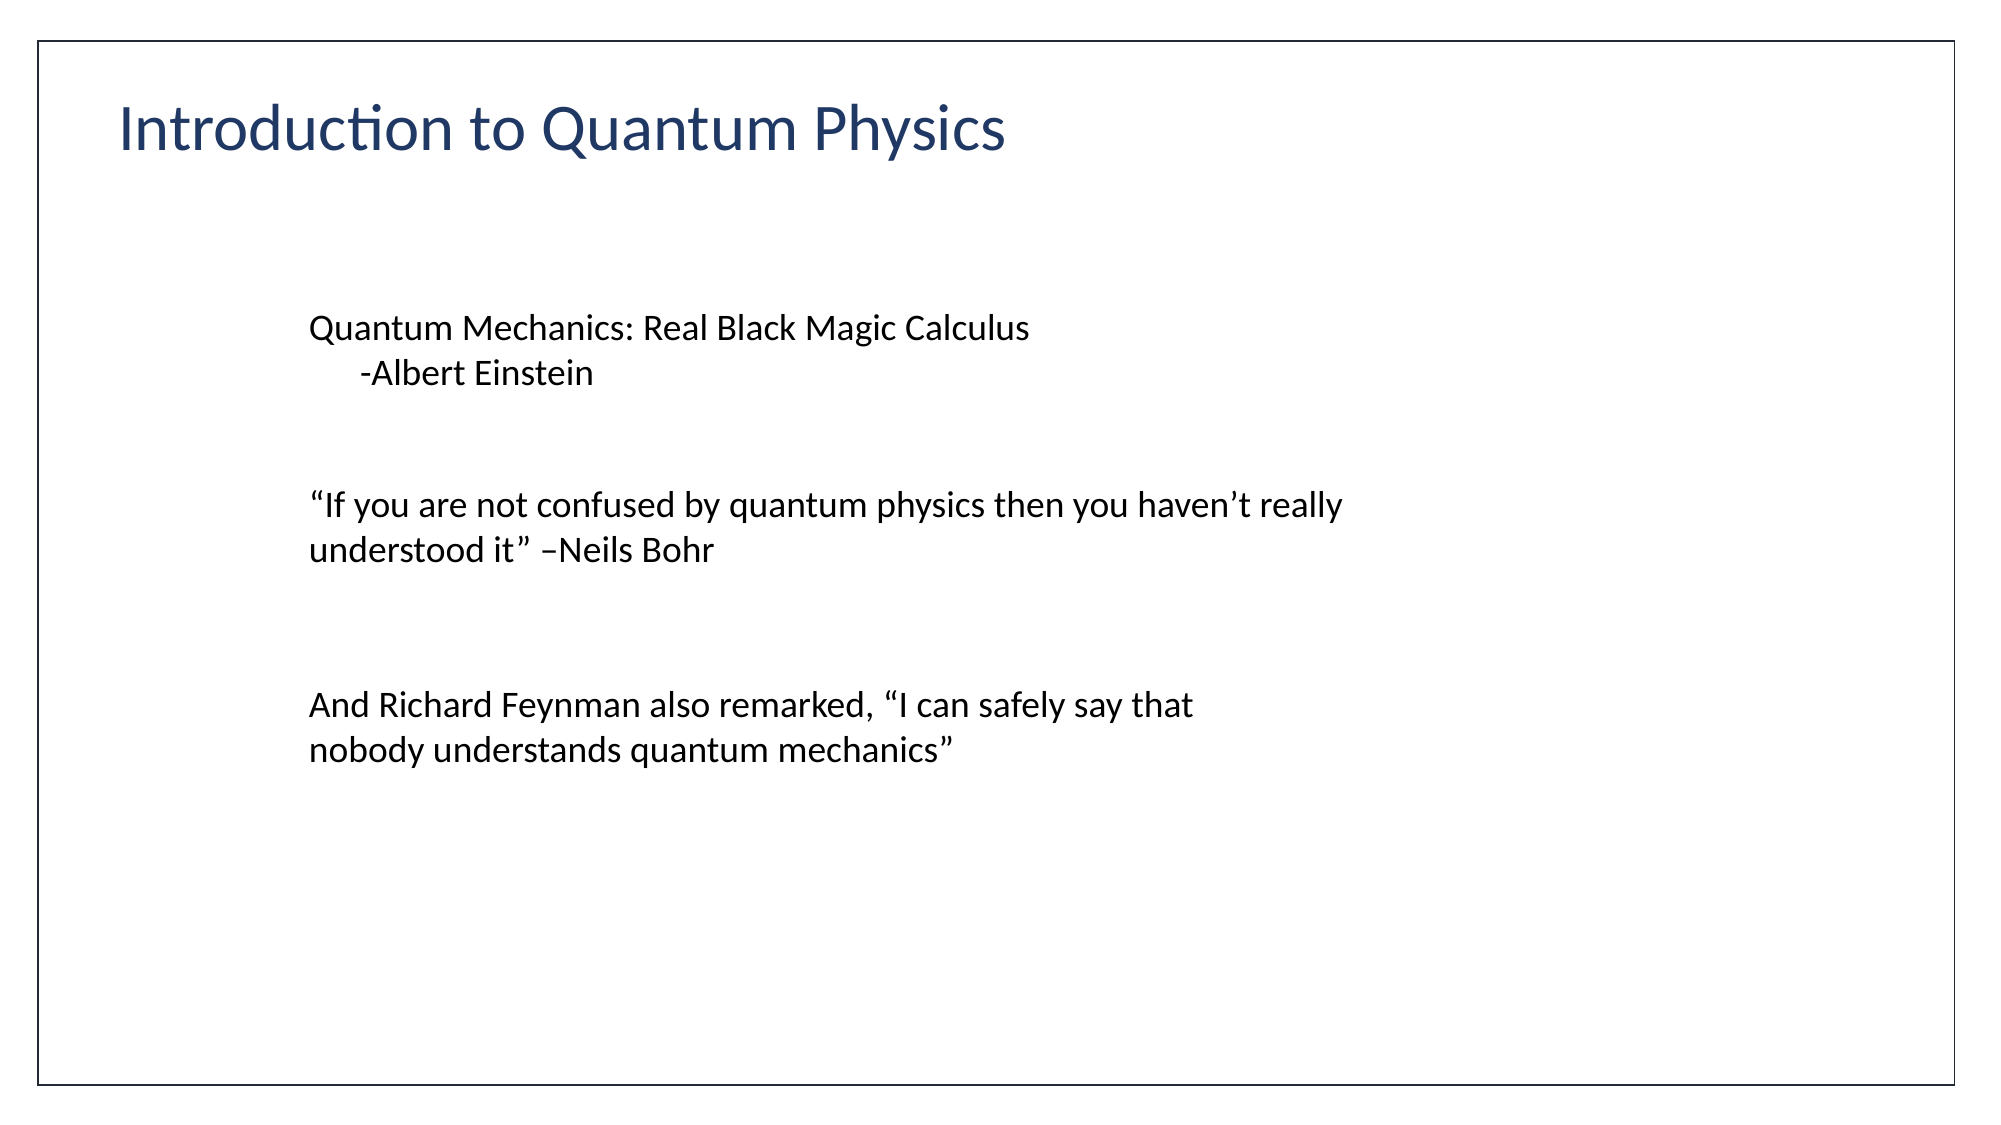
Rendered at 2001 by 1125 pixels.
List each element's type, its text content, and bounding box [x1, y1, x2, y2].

text_box [37, 40, 1955, 1086]
text_box Quantum Mechanics: Real Black Magic Calculus -Albert Einstein [294, 296, 1294, 401]
text_box “If you are not confused by quantum physics then you haven’t really understood it” –Neils Bohr [294, 427, 1532, 623]
text_box And Richard Feynman also remarked, “I can safely say that nobody understands quantum mechanics” [294, 627, 1294, 778]
